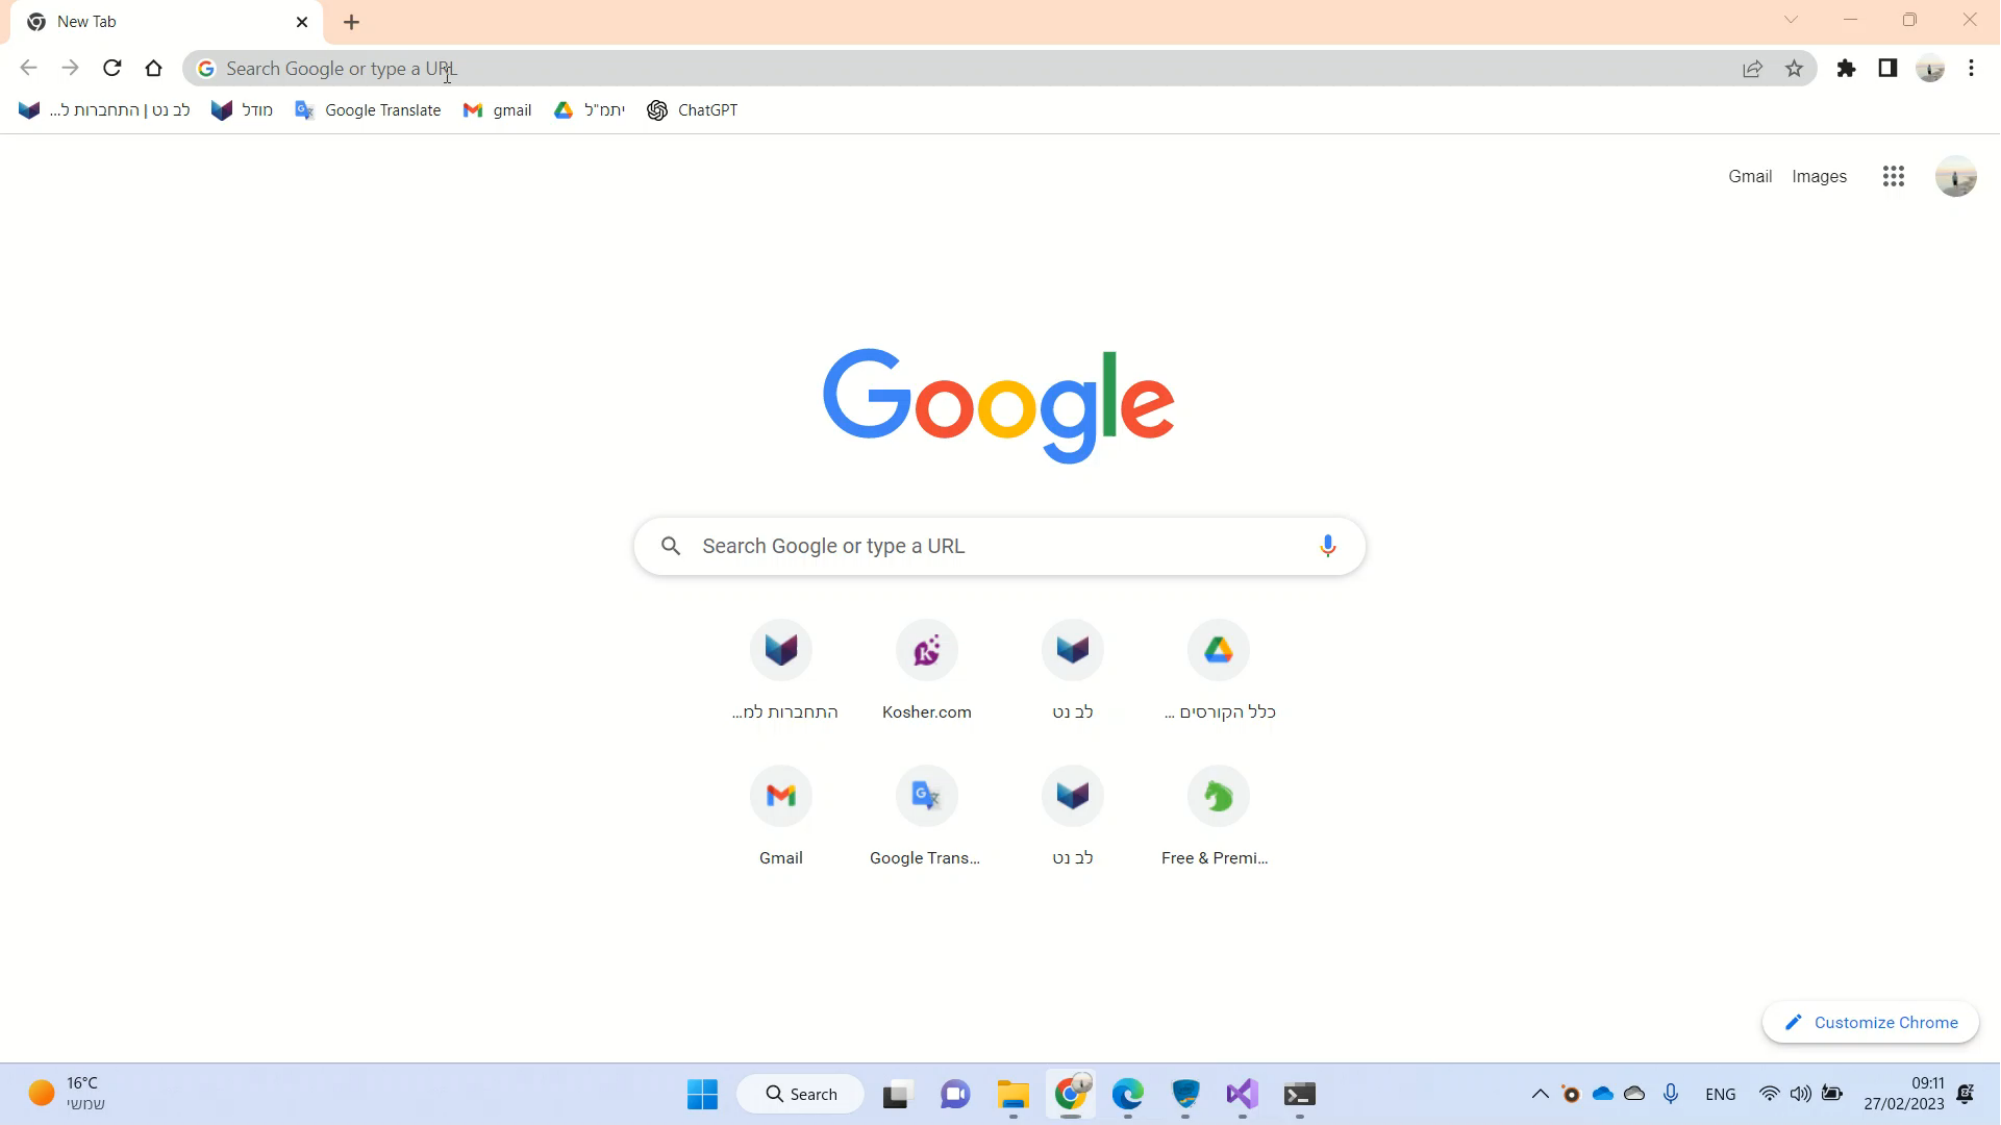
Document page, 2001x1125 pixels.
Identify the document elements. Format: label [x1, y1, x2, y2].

list [0, 0, 2000, 1125]
